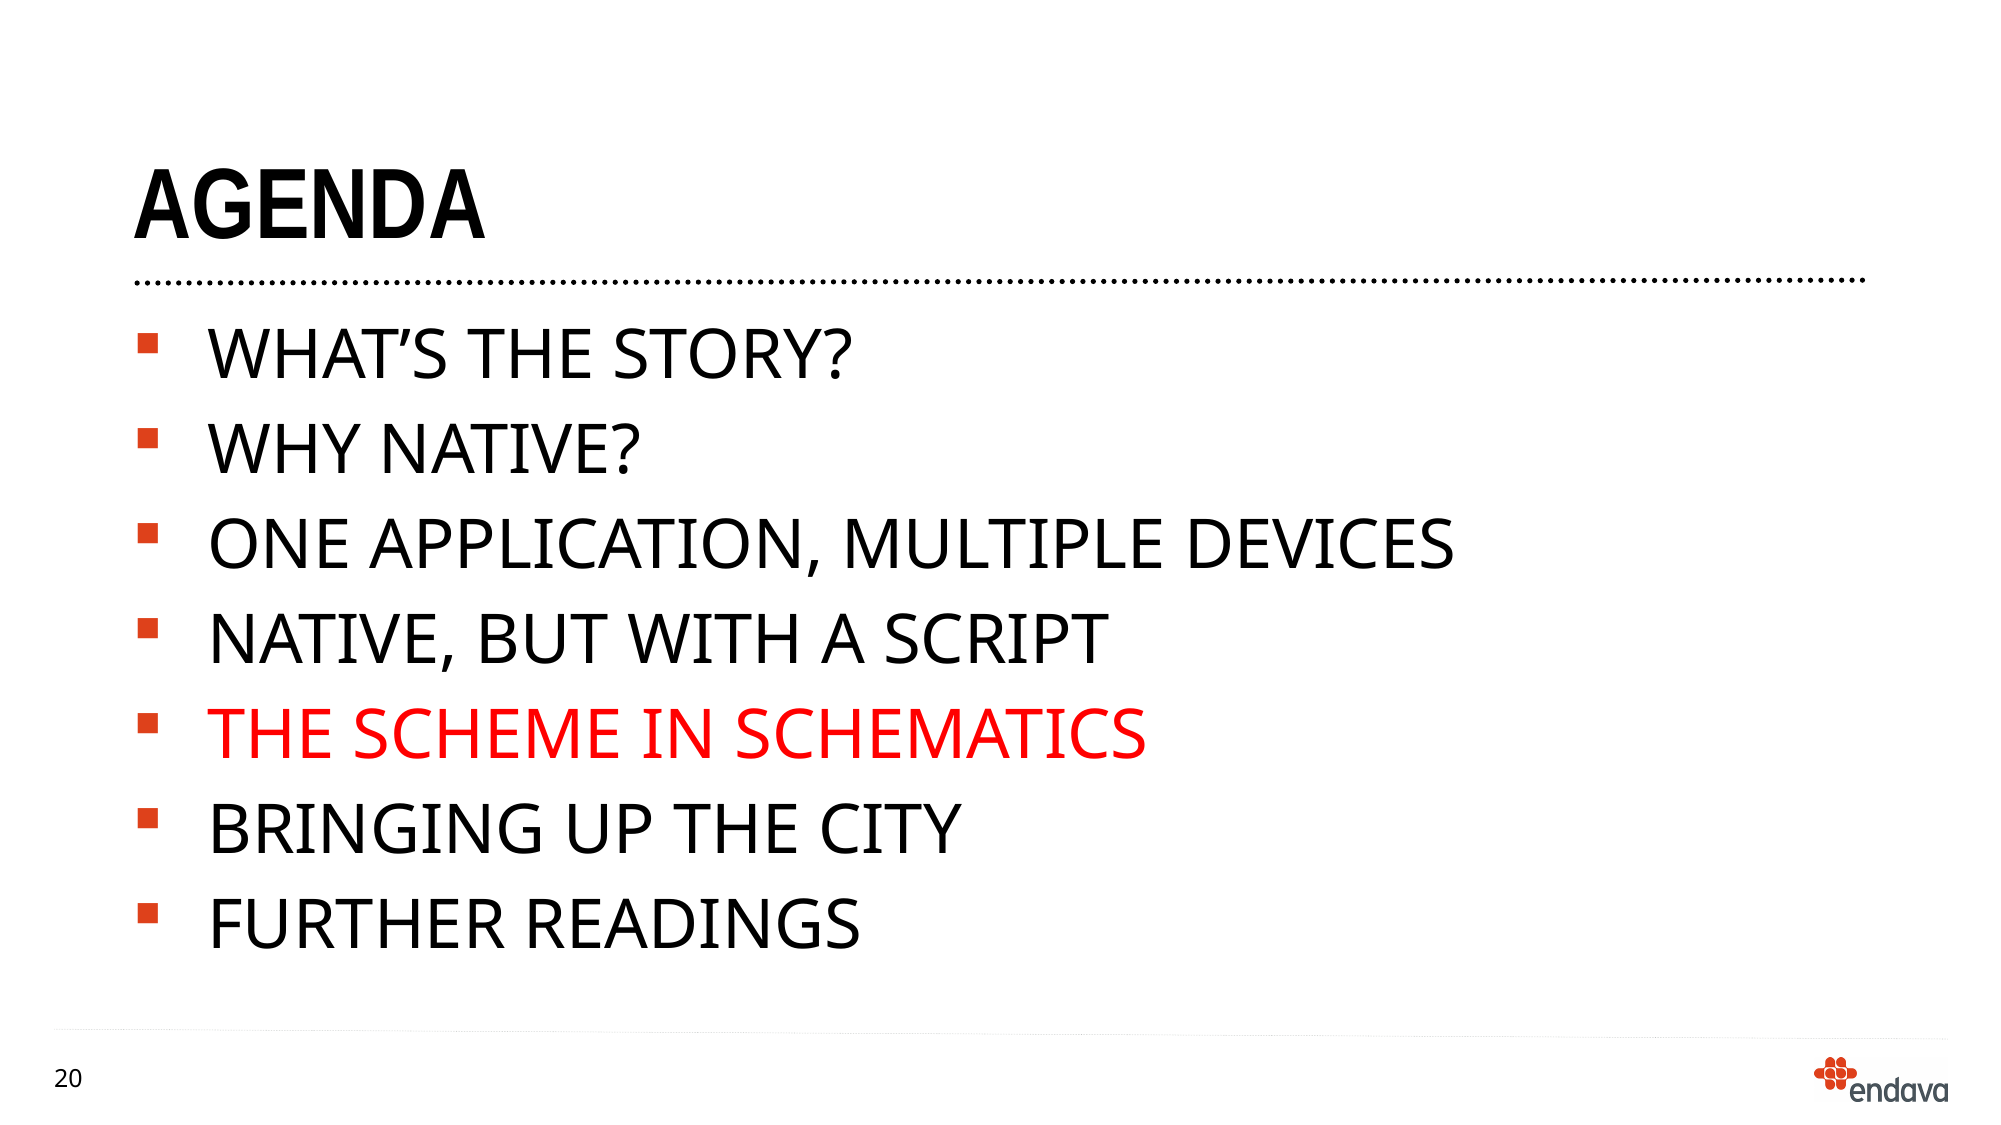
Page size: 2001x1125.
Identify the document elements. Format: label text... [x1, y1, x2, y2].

picture [1814, 1057, 1948, 1102]
list WHAT’S THE STORY? WHY NATIVE? ONE APPLICATION, MULTIPLE DEVICES NATIVE, But with A Script THE SCHEME IN SCHEMAtics Bringing up The CIty Further READINGS [132, 312, 1907, 977]
title agenda [132, 163, 819, 272]
